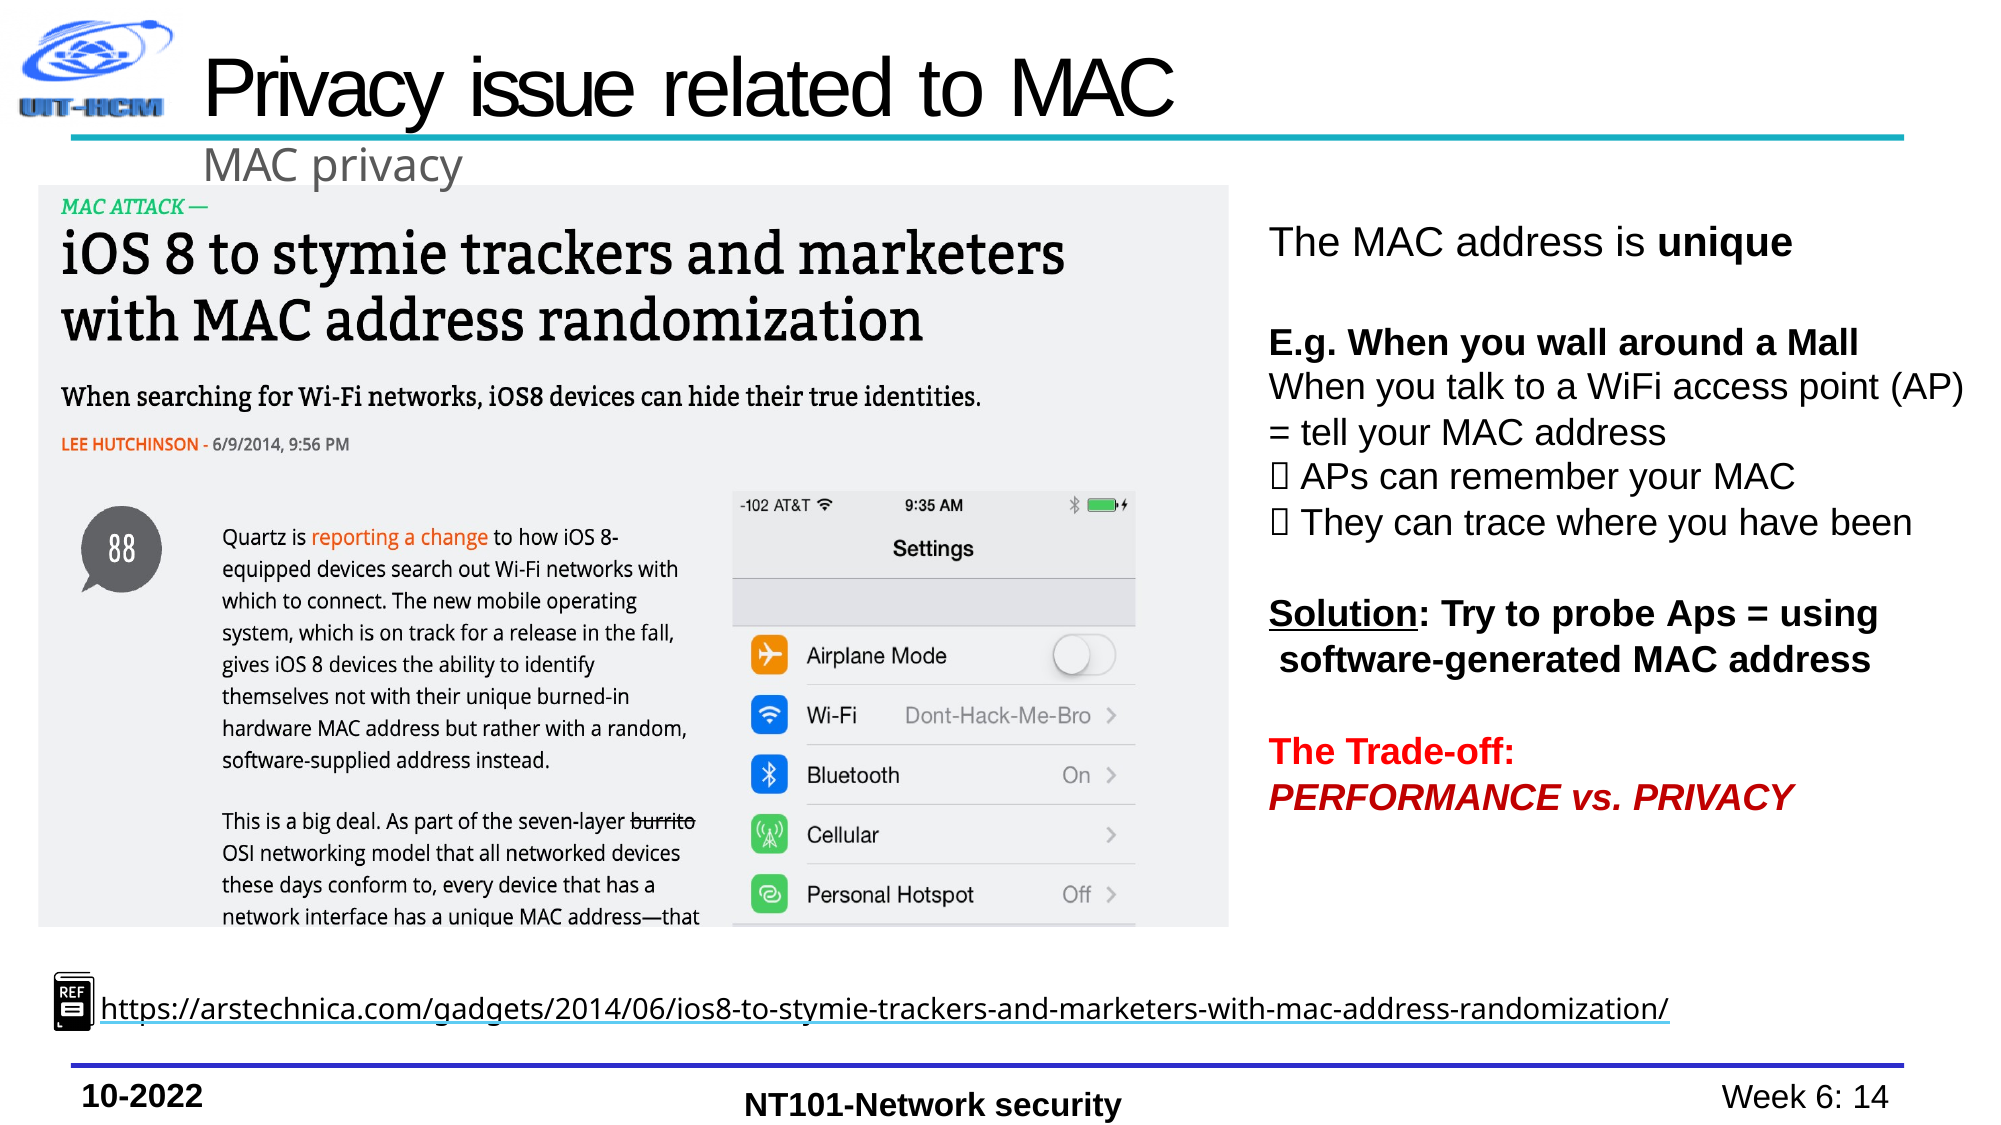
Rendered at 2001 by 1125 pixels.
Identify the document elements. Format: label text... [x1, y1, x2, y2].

text_box https://arstechnica.com/gadgets/2014/06/ios8-to-stymie-trackers-and-marketers-with-mac-address-randomization/ [98, 987, 1700, 1030]
text_box [38, 185, 1229, 928]
text_box [51, 969, 98, 1035]
text_box The MAC address is unique E.g. When you wall around a Mall When you talk to a WiFi access point (AP) = tell your MAC address  APs can remember your MAC  They can trace where you have been Solution: Try to probe Aps = using software-generated MAC address The Trade-off: PERFORMANCE vs. PRIVACY [1266, 212, 1971, 818]
picture [0, 8, 193, 127]
title Privacy issue related to MAC MAC privacy [200, 16, 1436, 207]
